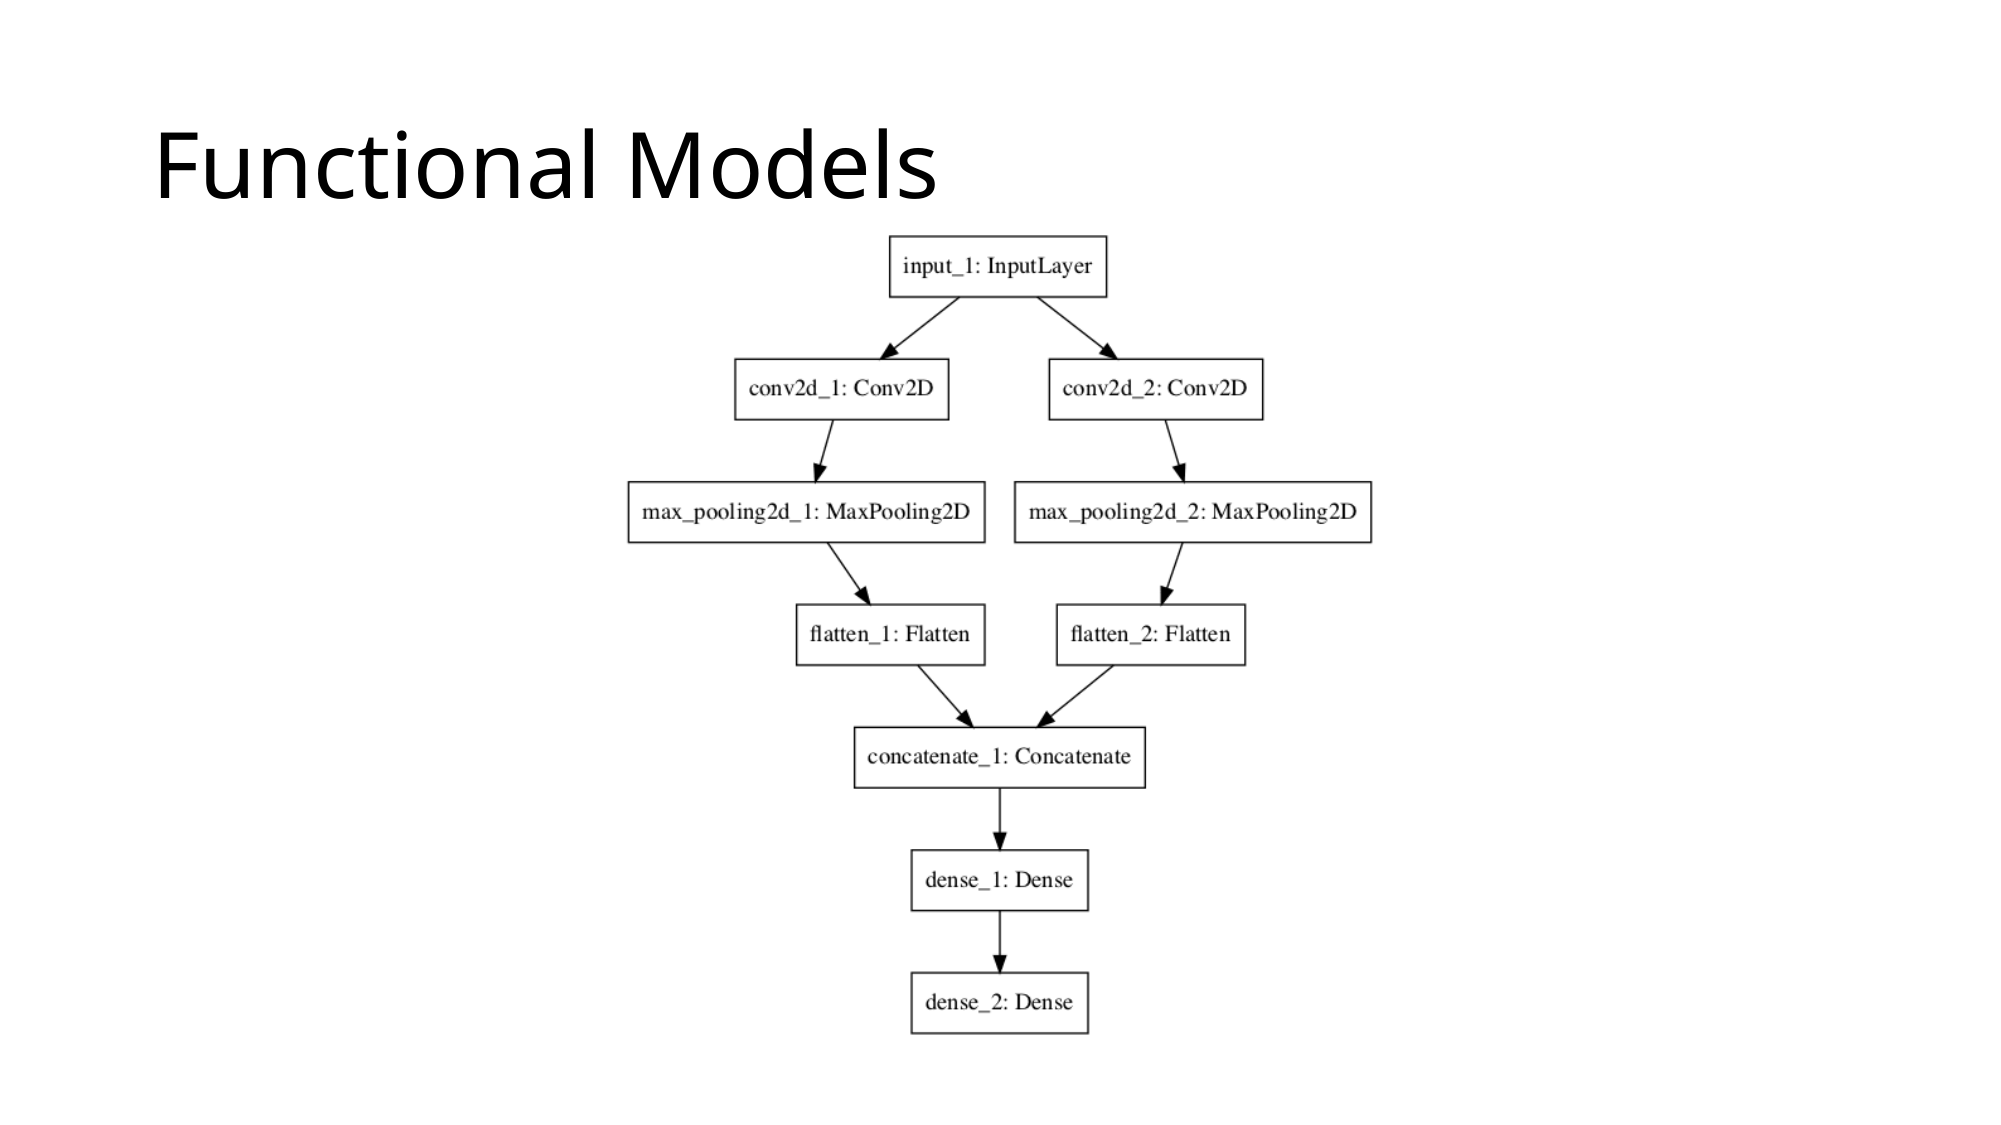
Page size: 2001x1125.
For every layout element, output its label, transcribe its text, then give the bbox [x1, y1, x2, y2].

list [621, 229, 1378, 1041]
title Functional Models [137, 59, 1863, 278]
